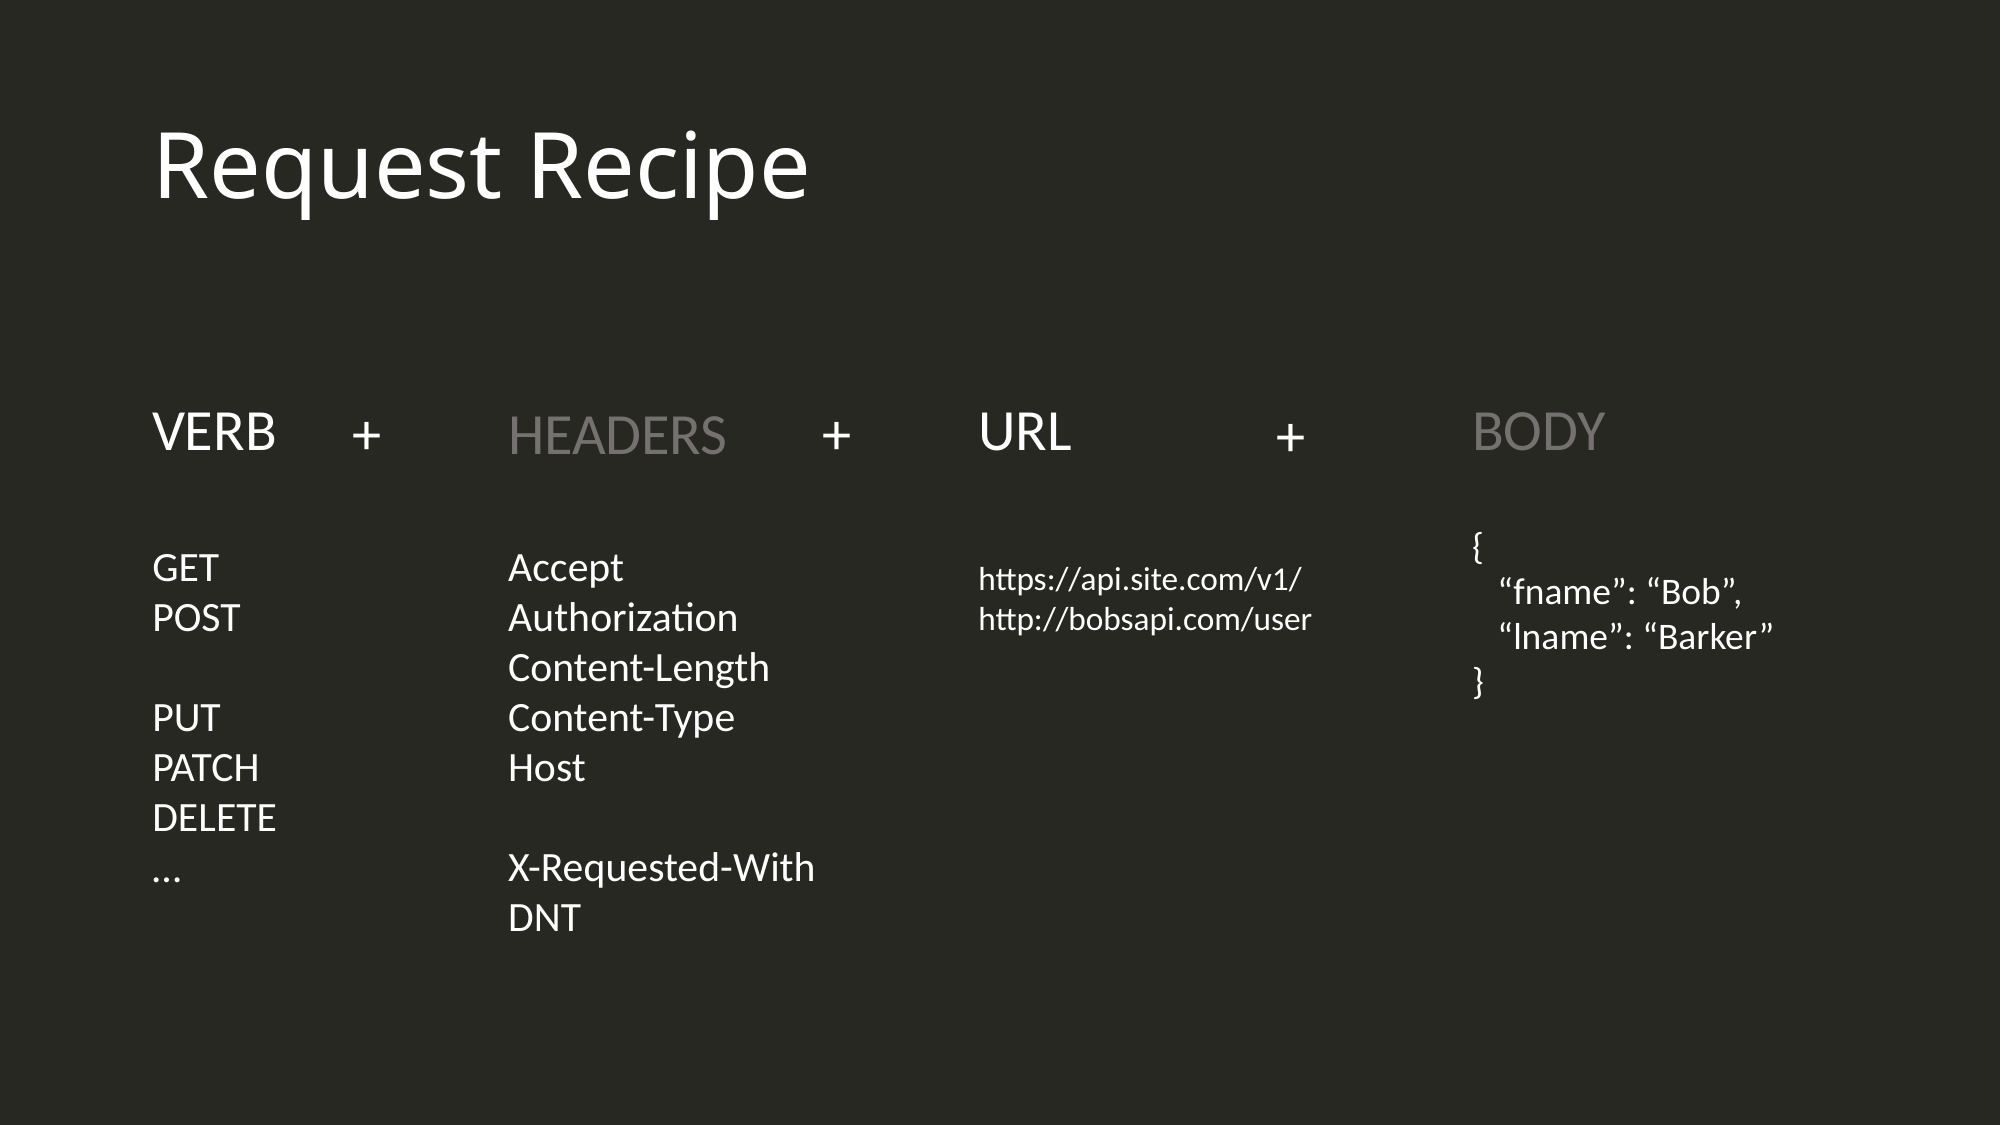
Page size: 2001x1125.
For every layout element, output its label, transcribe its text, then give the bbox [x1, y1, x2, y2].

text_box HEADERS [493, 389, 766, 474]
text_box + [337, 389, 452, 474]
text_box + [1262, 390, 1377, 476]
text_box https://api.site.com/v1/ http://bobsapi.com/user [963, 549, 1442, 645]
text_box Accept Authorization Content-Length Content-Type Host X-Requested-With DNT [493, 532, 948, 948]
text_box GET POST PUT PATCH DELETE … [137, 532, 338, 898]
text_box URL [963, 384, 1122, 470]
text_box + [807, 389, 922, 474]
title Request Recipe [137, 59, 1863, 278]
text_box BODY [1457, 384, 1634, 470]
text_box VERB [137, 384, 296, 470]
text_box { “fname”: “Bob”, “lname”: “Barker” } [1457, 514, 1832, 755]
